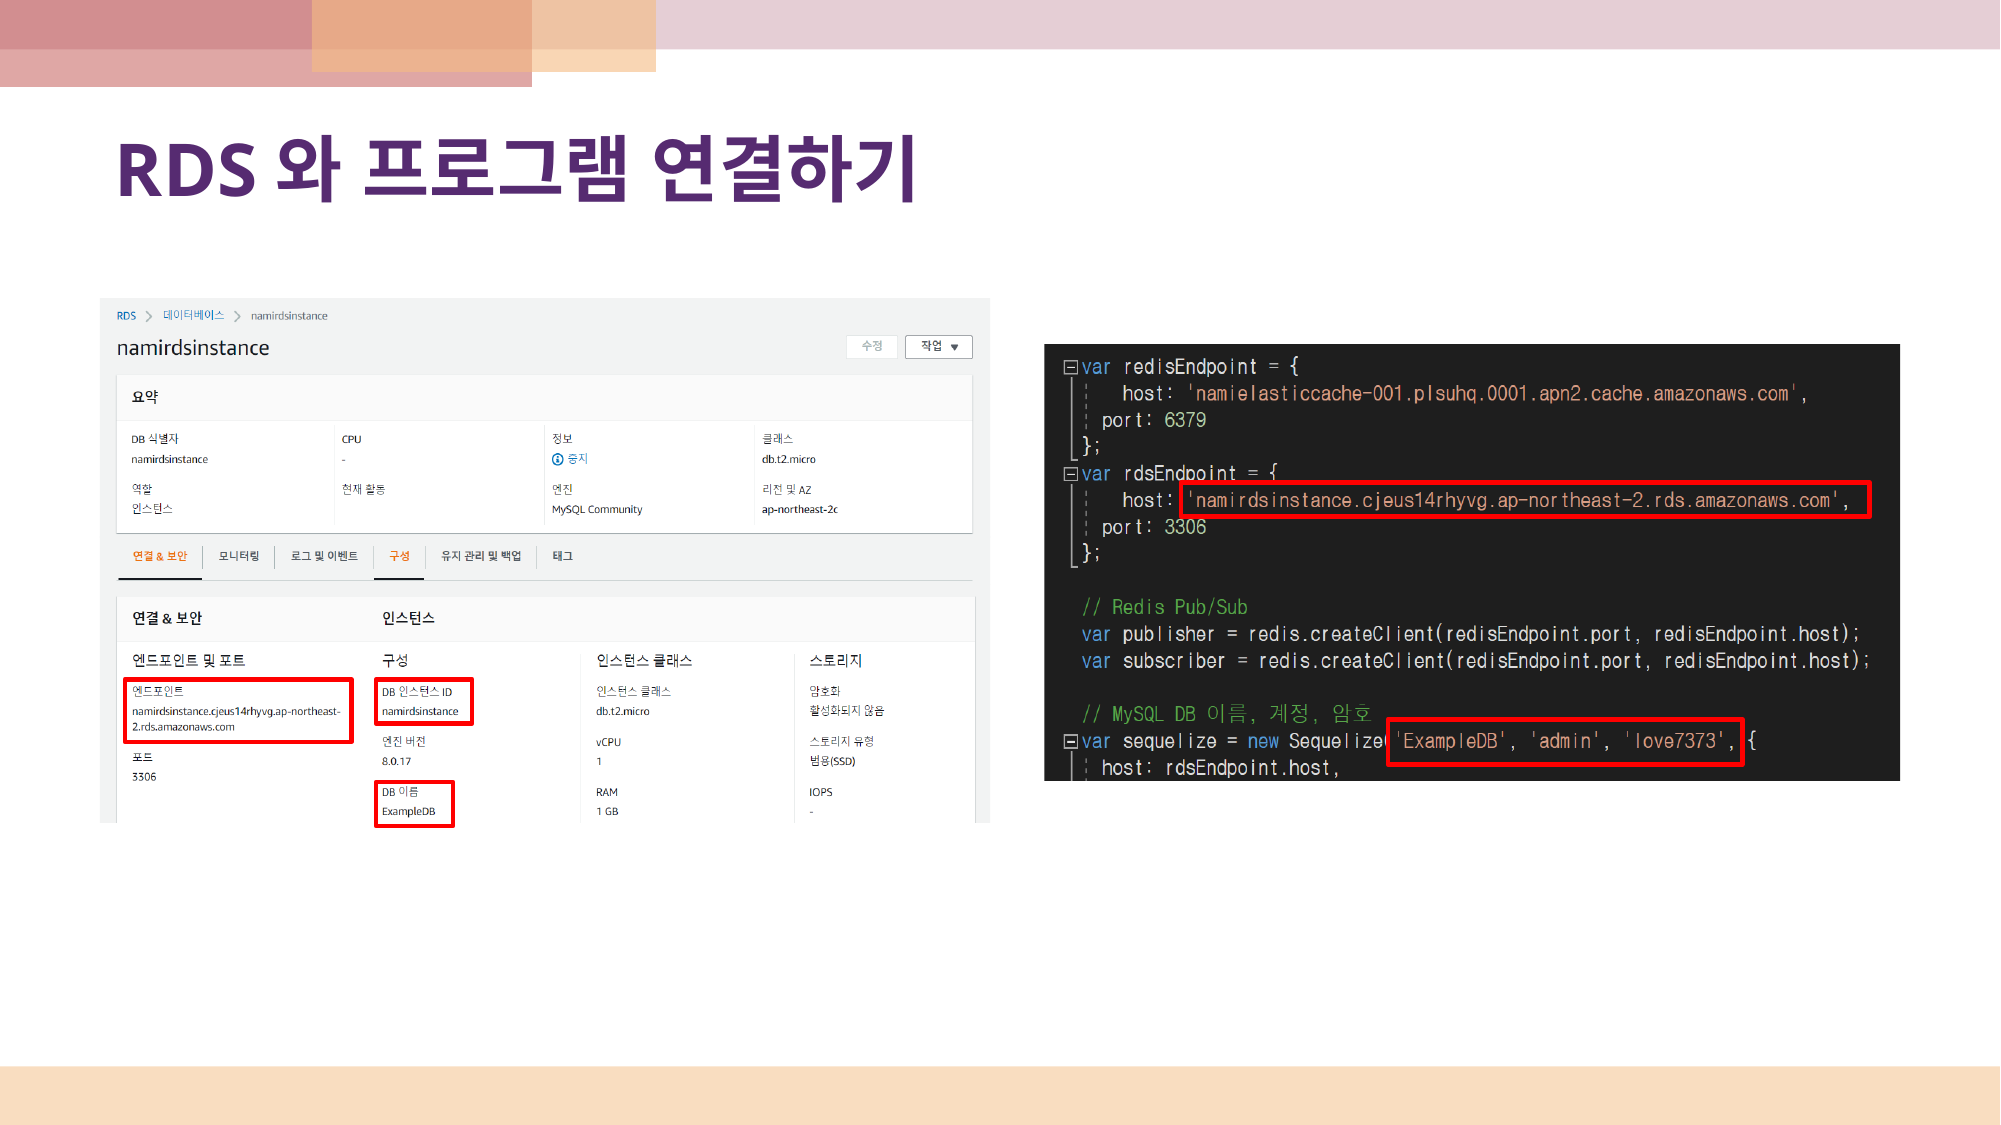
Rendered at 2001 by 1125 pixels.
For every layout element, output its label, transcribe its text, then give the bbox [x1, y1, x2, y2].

title RDS와 프로그램 연결하기 [99, 88, 1900, 246]
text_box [1043, 344, 1901, 781]
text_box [99, 298, 991, 827]
